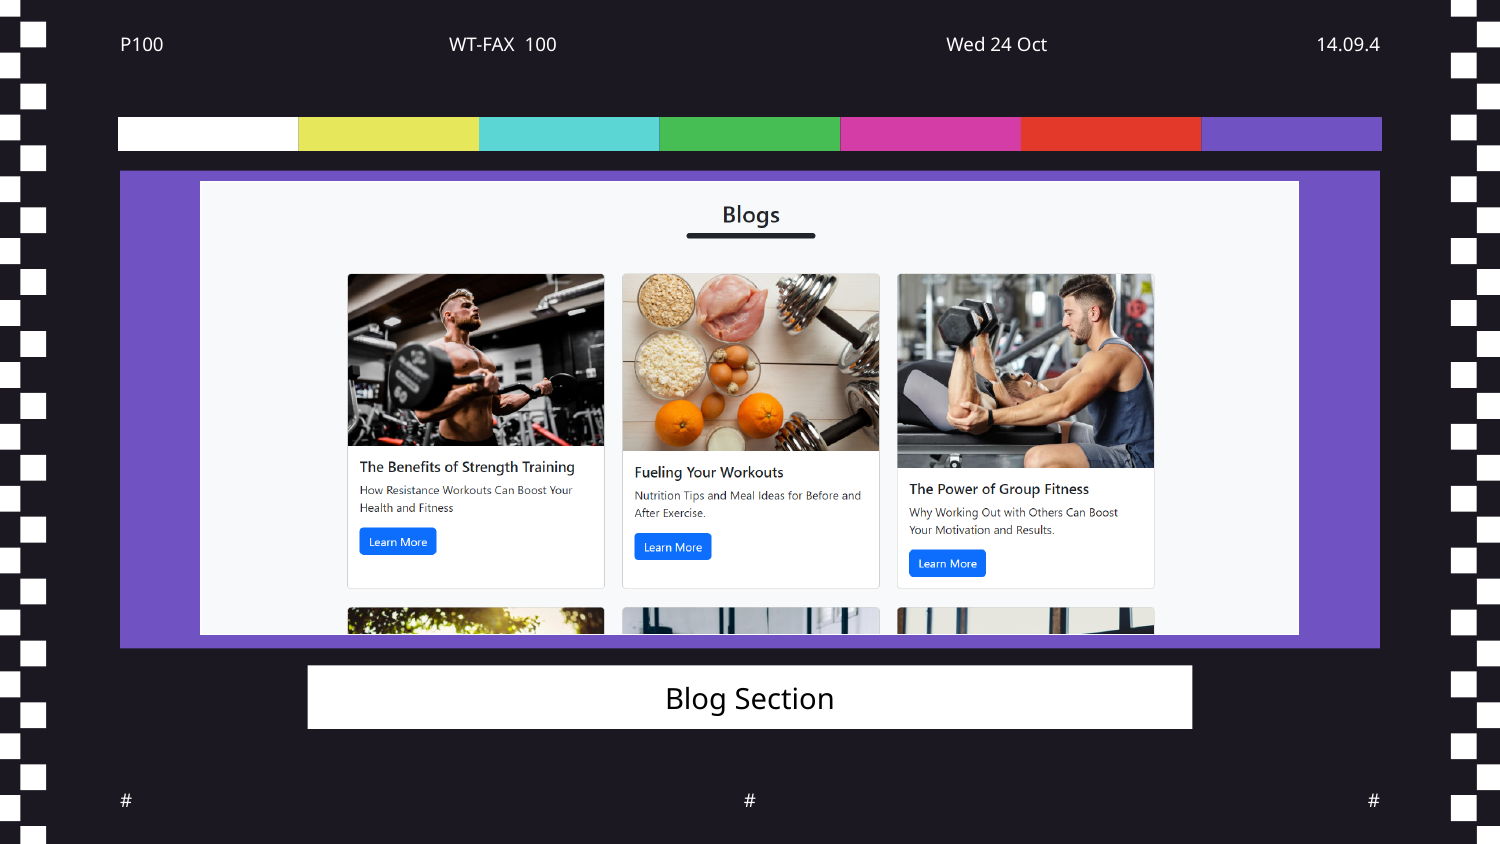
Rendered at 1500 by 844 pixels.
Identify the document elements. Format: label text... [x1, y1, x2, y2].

subtitle Blog Section [307, 665, 1193, 729]
subtitle # [626, 782, 874, 817]
picture [200, 181, 1300, 635]
subtitle # [120, 782, 482, 817]
subtitle # [1133, 782, 1380, 817]
